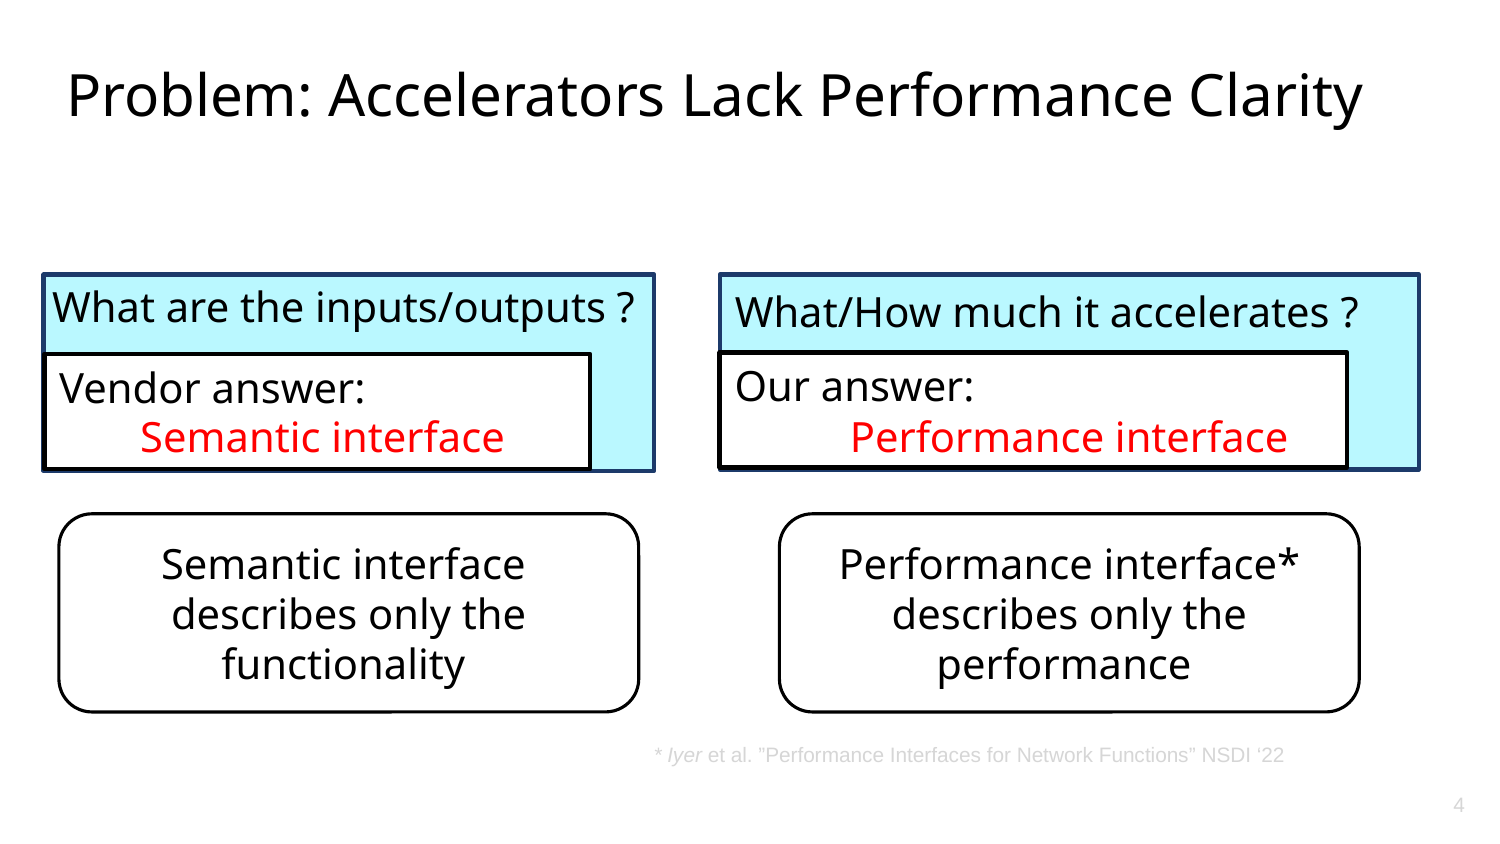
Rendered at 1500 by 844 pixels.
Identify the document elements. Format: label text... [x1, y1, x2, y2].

text_box * Iyer et al. ”Performance Interfaces for Network Functions” NSDI ‘22 [638, 734, 1500, 775]
text_box Semantic interface describes only the functionality [58, 513, 639, 712]
text_box Semantic interface [70, 403, 565, 469]
title Problem: Accelerators Lack Performance Clarity [51, 43, 1500, 119]
text_box Our answer: [719, 352, 1347, 468]
text_box Performance interface* describes only the performance [779, 513, 1360, 712]
text_box Performance interface [772, 403, 1366, 468]
text_box [718, 272, 1421, 472]
text_box Vendor answer: [44, 354, 591, 469]
slide_number 4 [1386, 764, 1480, 844]
text_box [41, 338, 656, 473]
text_box What are the inputs/outputs ? [37, 273, 661, 338]
text_box What/How much it accelerates ? [720, 278, 1385, 344]
